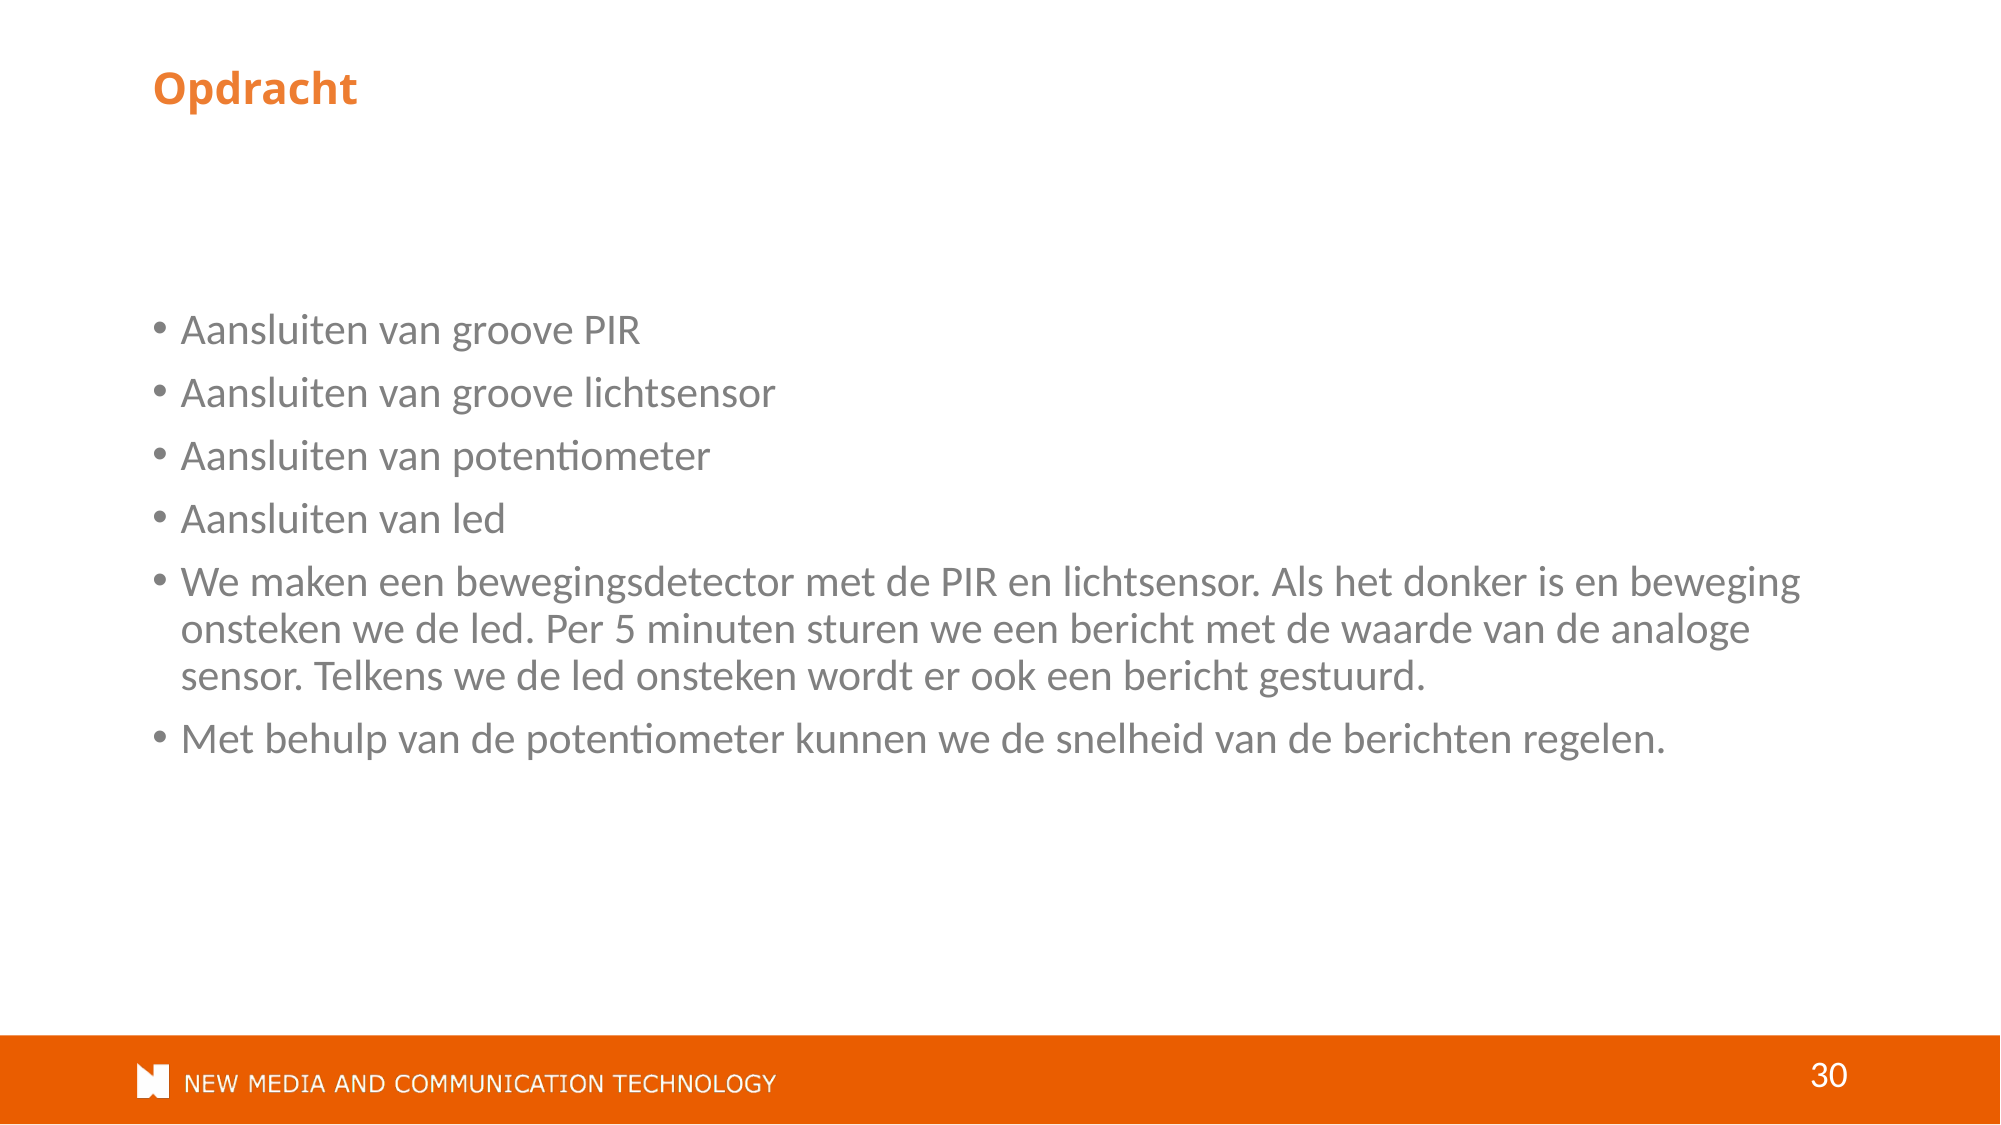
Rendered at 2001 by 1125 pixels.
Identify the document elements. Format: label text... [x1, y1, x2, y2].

title Opdracht [137, 59, 1863, 278]
slide_number 30 [1412, 1042, 1863, 1103]
picture [137, 1063, 832, 1103]
list Aansluiten van groove PIR Aansluiten van groove lichtsensor Aansluiten van potentiometer Aansluiten van led We maken een bewegingsdetector met de PIR en lichtsensor. Als het donker is en beweging onsteken we de led. Per 5 minuten sturen we een bericht met de waarde van de analoge sensor. Telkens we de led onsteken wordt er ook een bericht gestuurd. Met behulp van de potentiometer kunnen we de snelheid van de berichten regelen. [137, 299, 1863, 1014]
